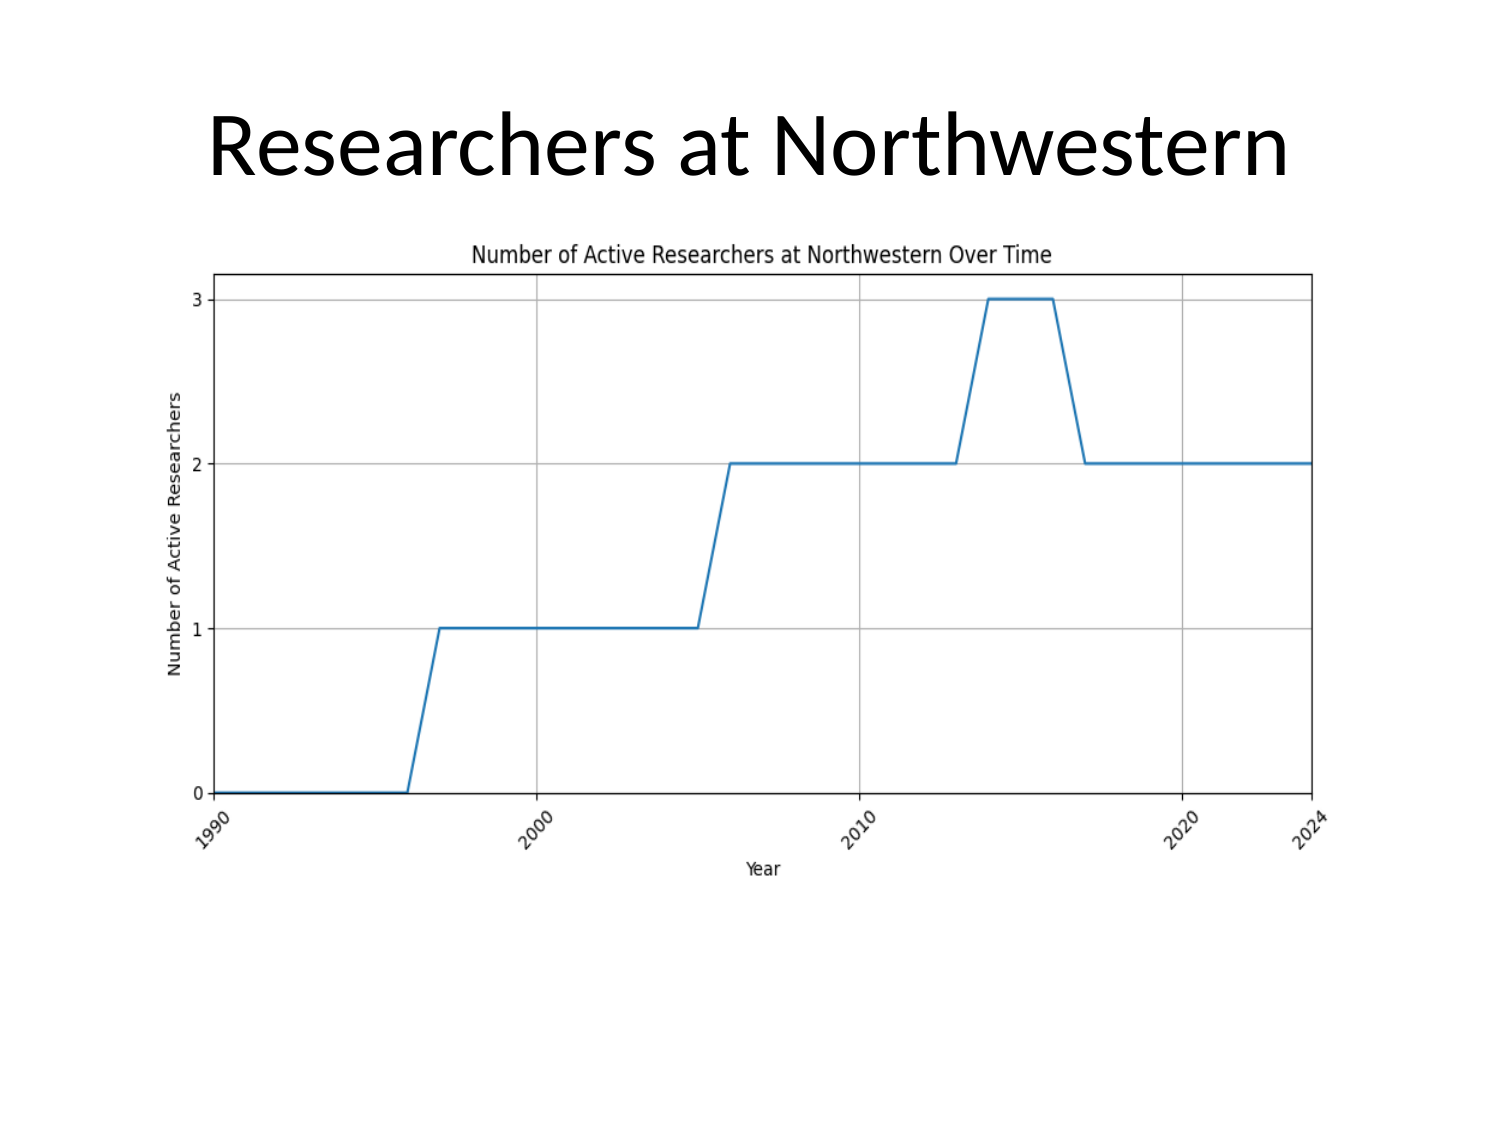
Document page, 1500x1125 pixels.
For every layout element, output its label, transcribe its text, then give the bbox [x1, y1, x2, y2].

title Researchers at Northwestern [75, 45, 1425, 233]
picture [149, 224, 1351, 901]
